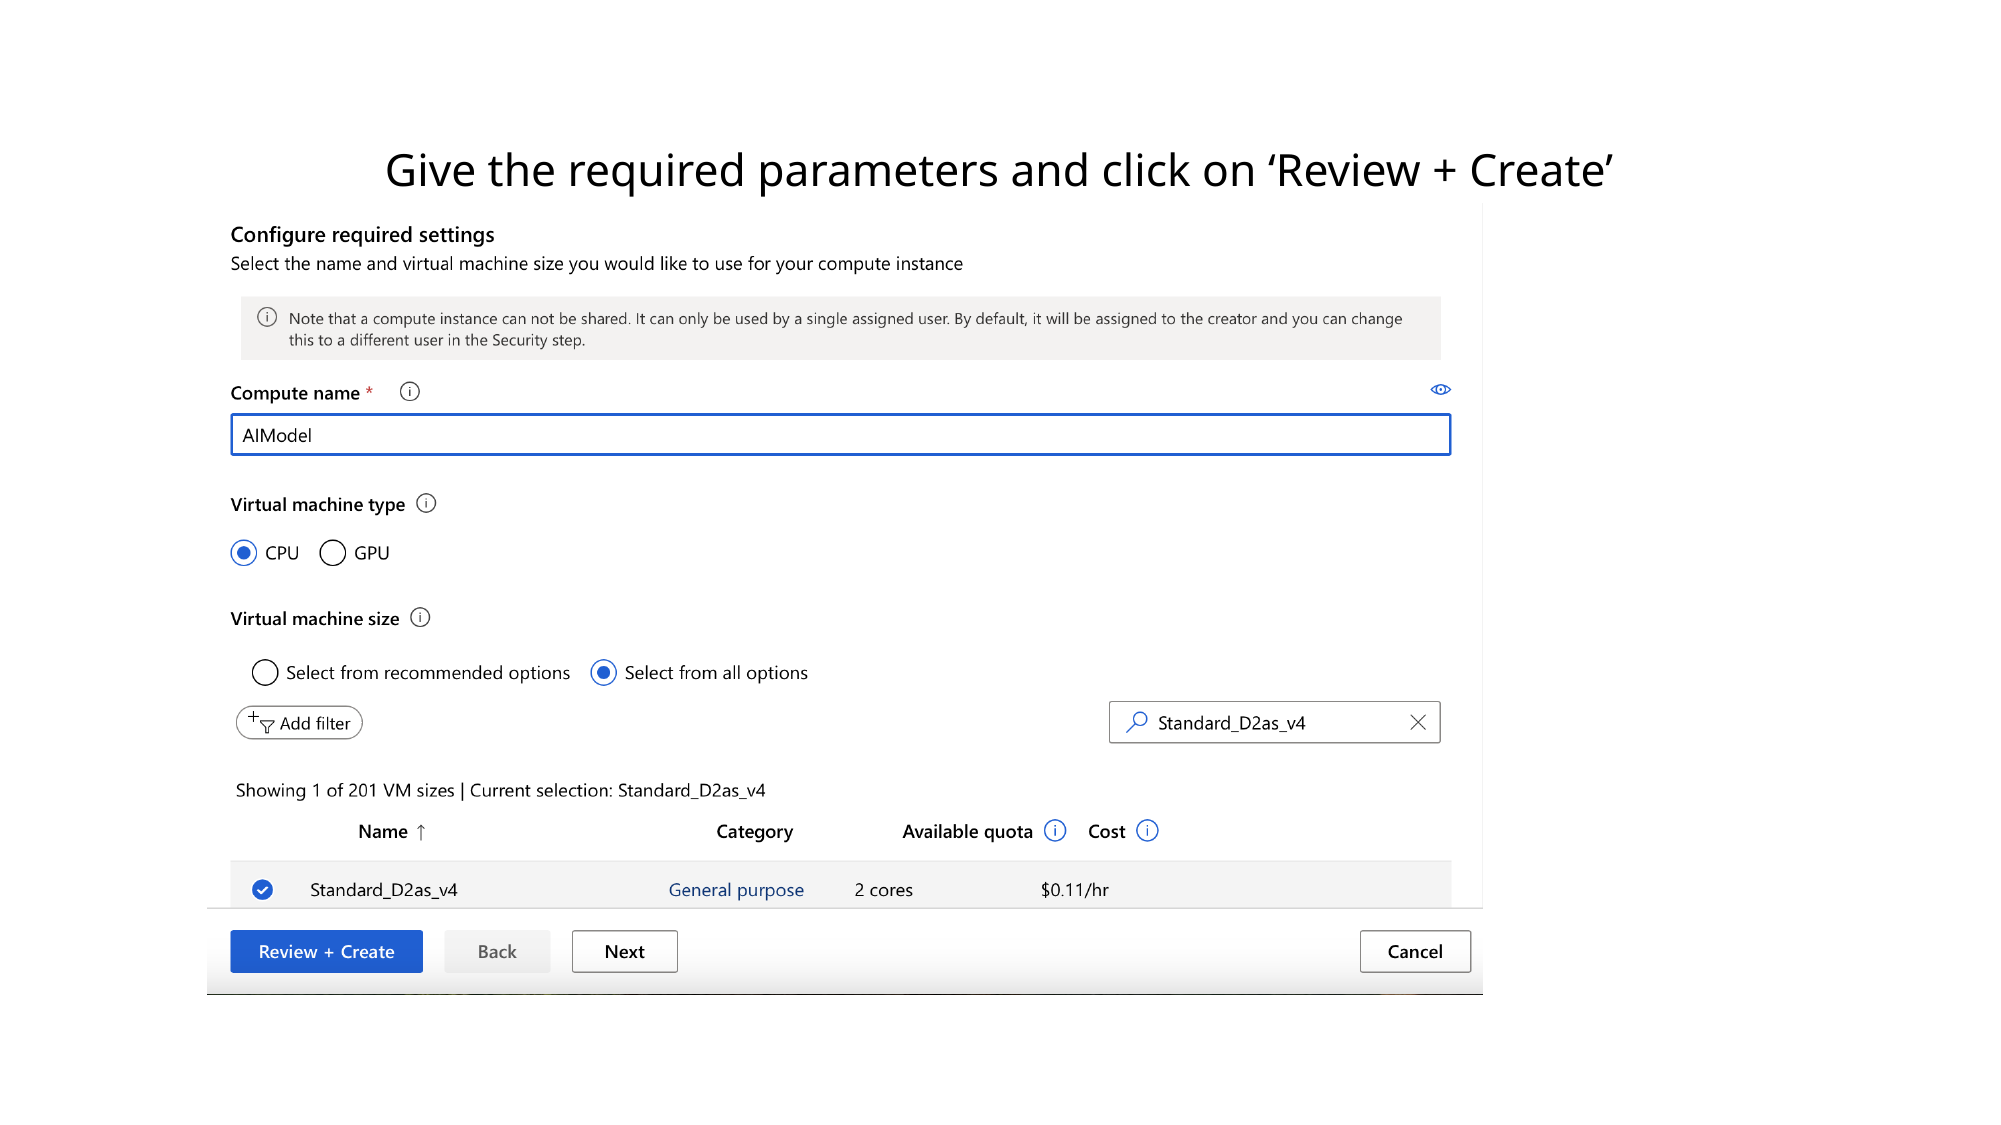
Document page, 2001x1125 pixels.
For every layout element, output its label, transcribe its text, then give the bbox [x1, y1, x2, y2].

subtitle Give the required parameters and click on ‘Review + Create’ [249, 140, 1750, 204]
picture [207, 203, 1484, 996]
